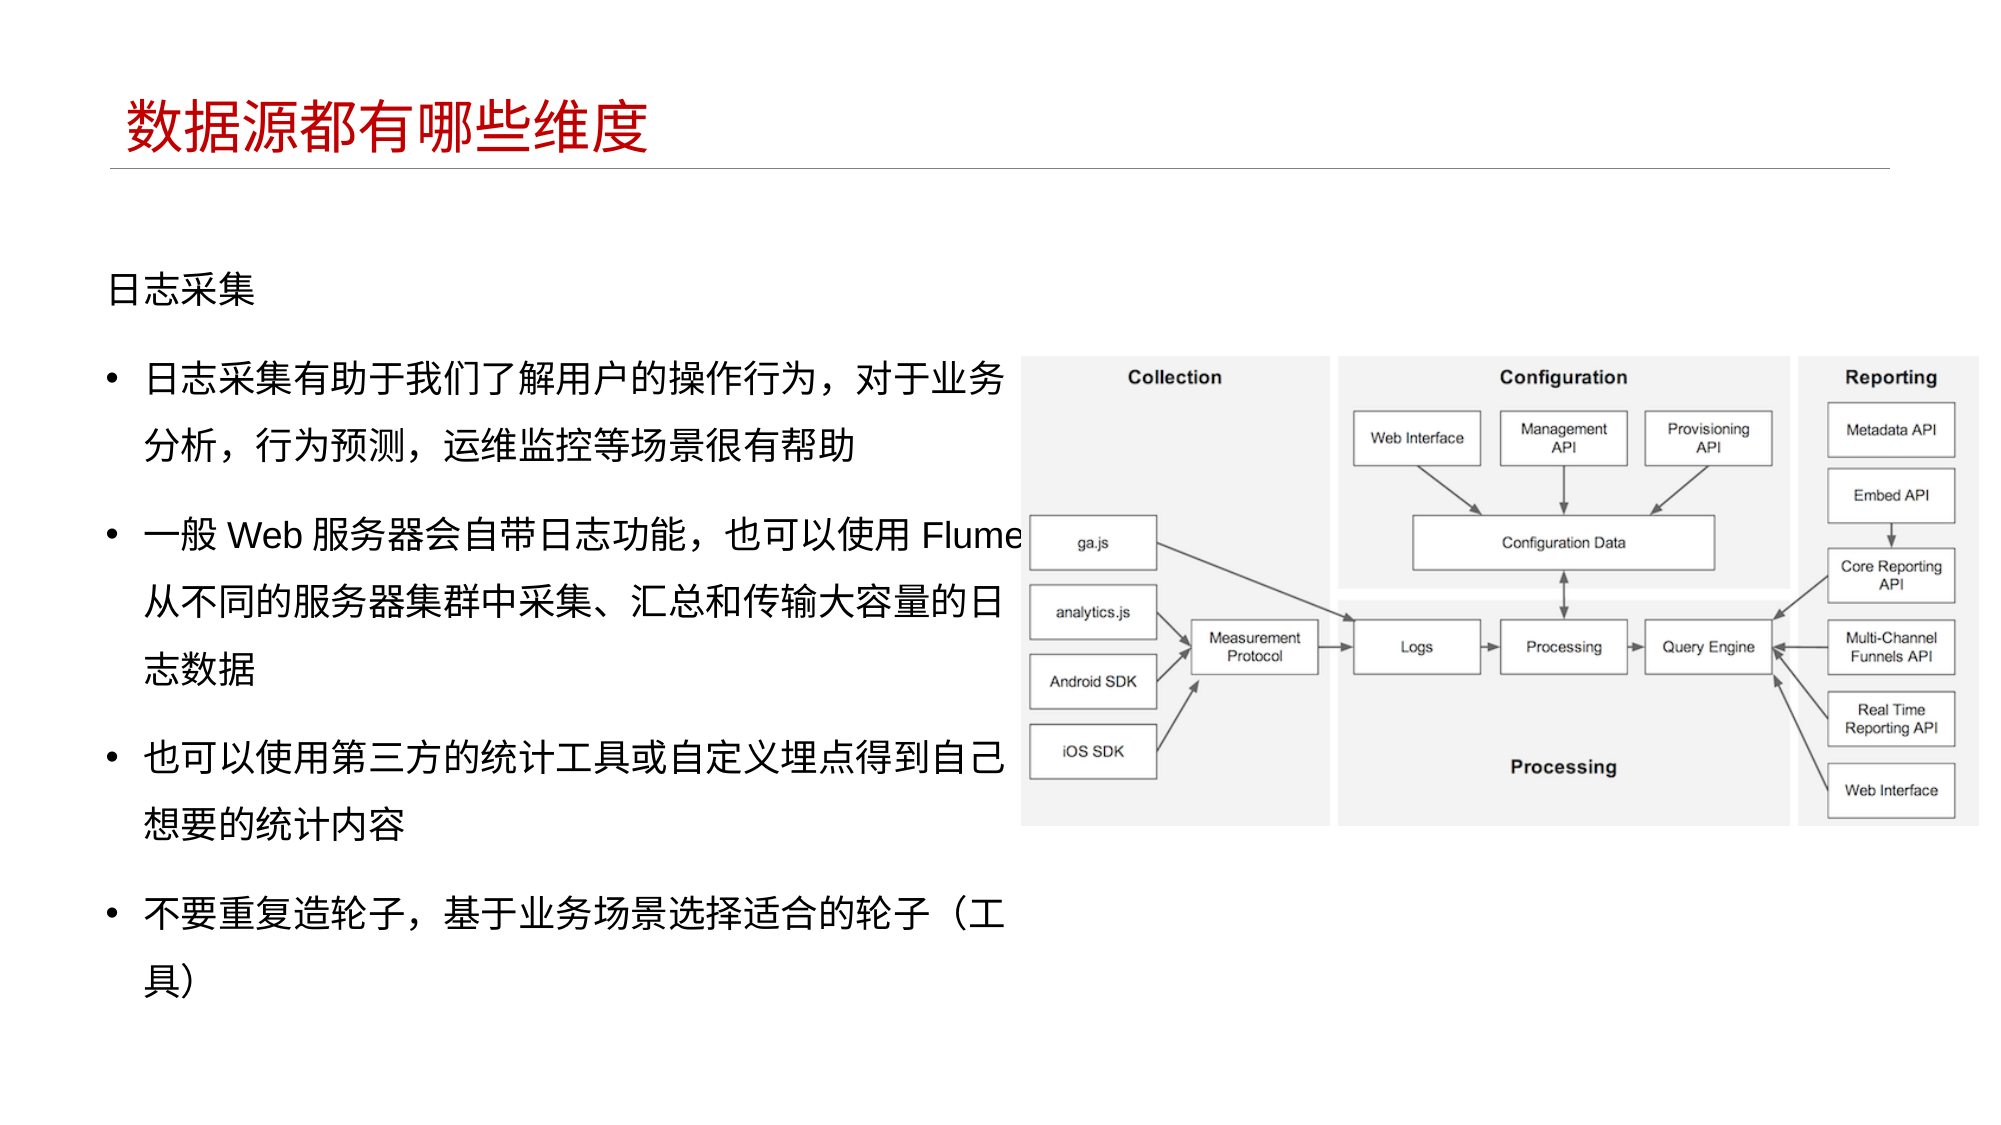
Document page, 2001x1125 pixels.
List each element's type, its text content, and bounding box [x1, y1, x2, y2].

title 数据源都有哪些维度 [109, 0, 1890, 169]
text_box 日志采集 日志采集有助于我们了解用户的操作行为，对于业务分析，行为预测，运维监控等场景很有帮助 一般Web服务器会自带日志功能，也可以使用Flume从不同的服务器集群中采集、汇总和传输大容量的日志数据 也可以使用第三方的统计工具或自定义埋点得到自己想要的统计内容 不要重复造轮子，基于业务场景选择适合的轮子（工具） [98, 236, 1043, 927]
picture [1021, 356, 1979, 826]
